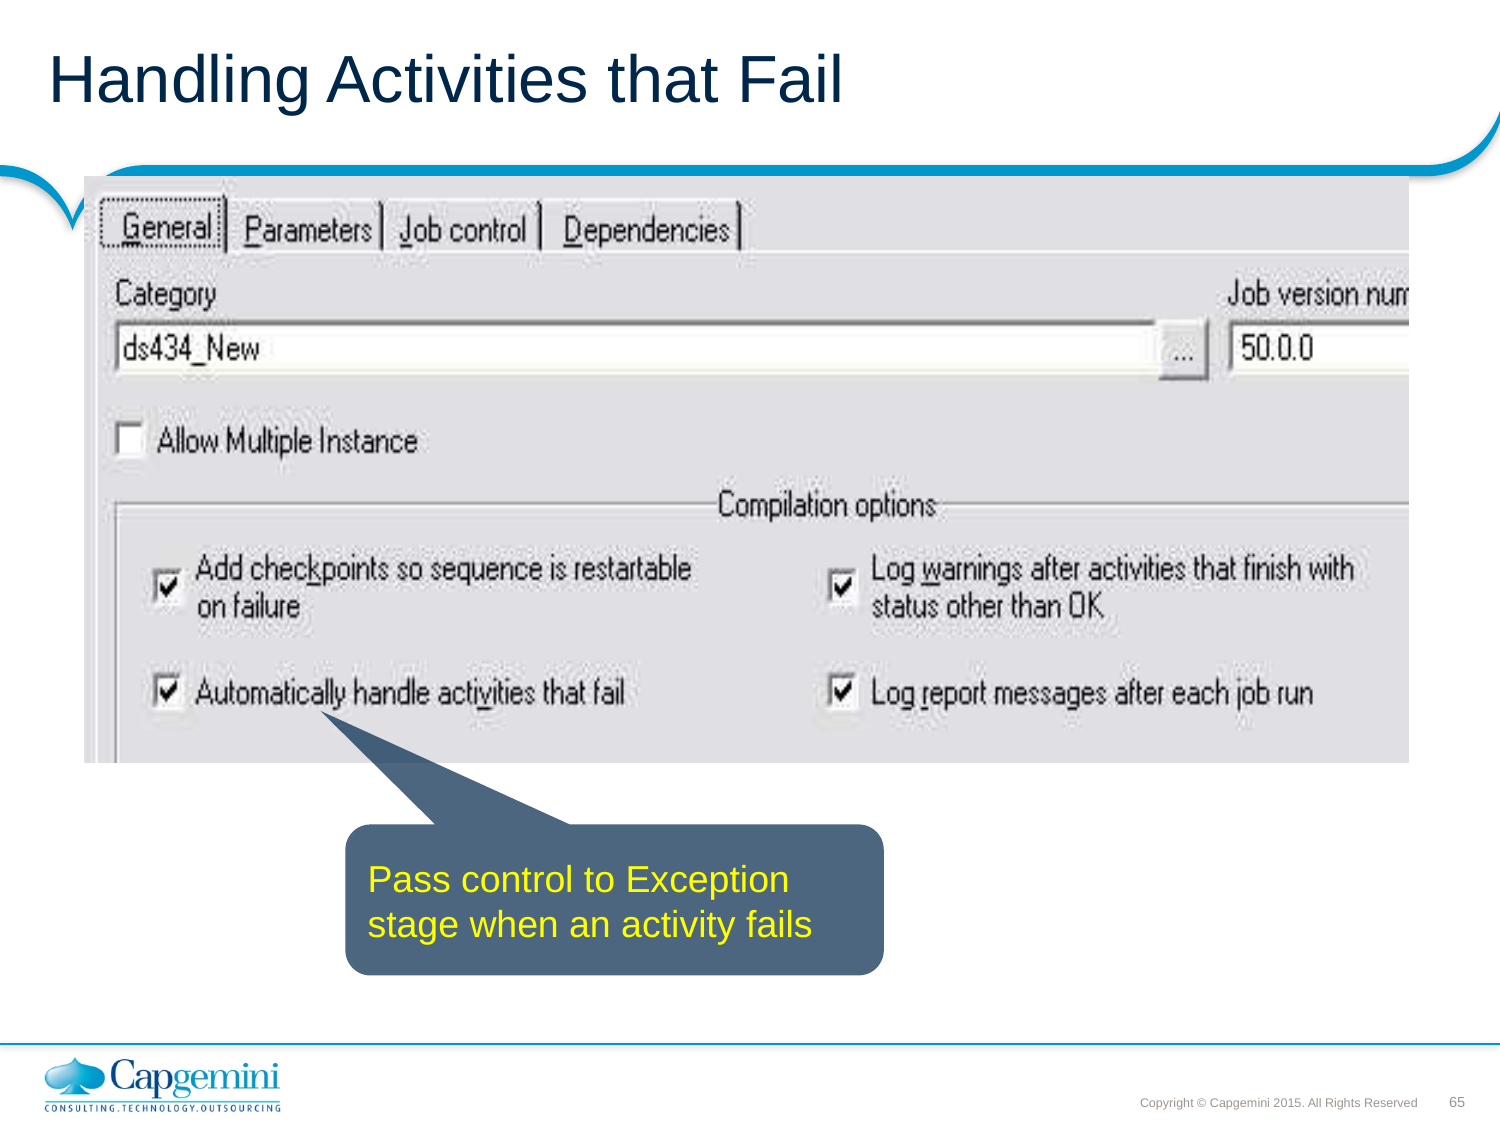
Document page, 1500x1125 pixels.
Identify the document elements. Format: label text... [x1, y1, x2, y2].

picture [44, 1056, 281, 1113]
title Handling Activities that Fail [0, 0, 1500, 165]
text_box Pass control to Exception stage when an activity fails [345, 772, 884, 976]
picture [84, 175, 1410, 764]
